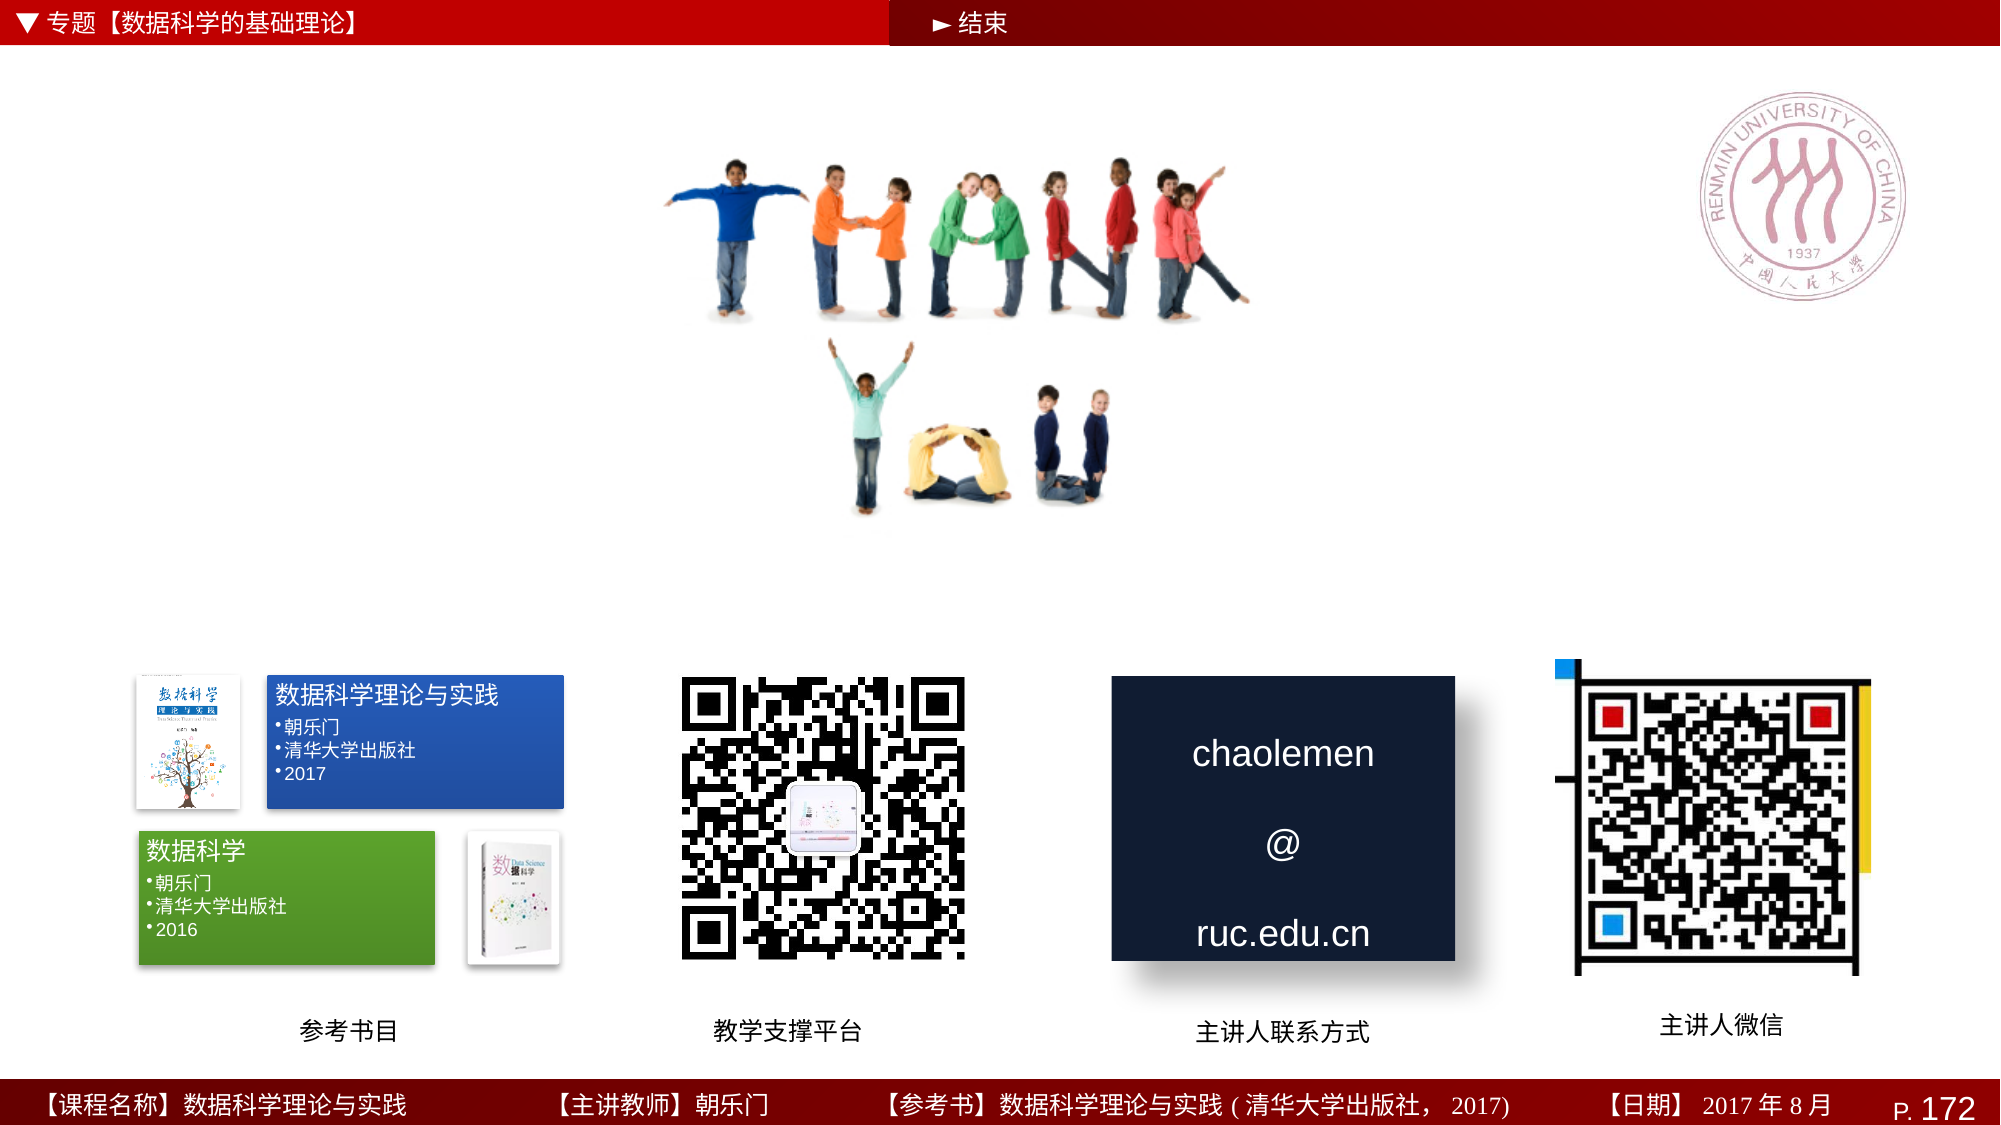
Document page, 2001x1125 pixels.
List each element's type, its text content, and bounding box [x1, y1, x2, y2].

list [129, 640, 571, 1000]
text_box 参考书目 [220, 1008, 480, 1053]
list ▼专题【数据科学的基础理论】 [0, 0, 725, 43]
text_box 教学支撑平台 [659, 1008, 918, 1053]
text_box 主讲人微信 [1592, 1002, 1852, 1047]
text_box chaolemen @ ruc.edu.cn [1108, 672, 1459, 965]
picture [1555, 659, 1872, 976]
picture [1696, 89, 1910, 304]
picture [633, 113, 1284, 550]
text_box 主讲人联系方式 [1154, 1009, 1413, 1055]
list ►结束 [917, 0, 1493, 36]
picture [659, 654, 987, 982]
